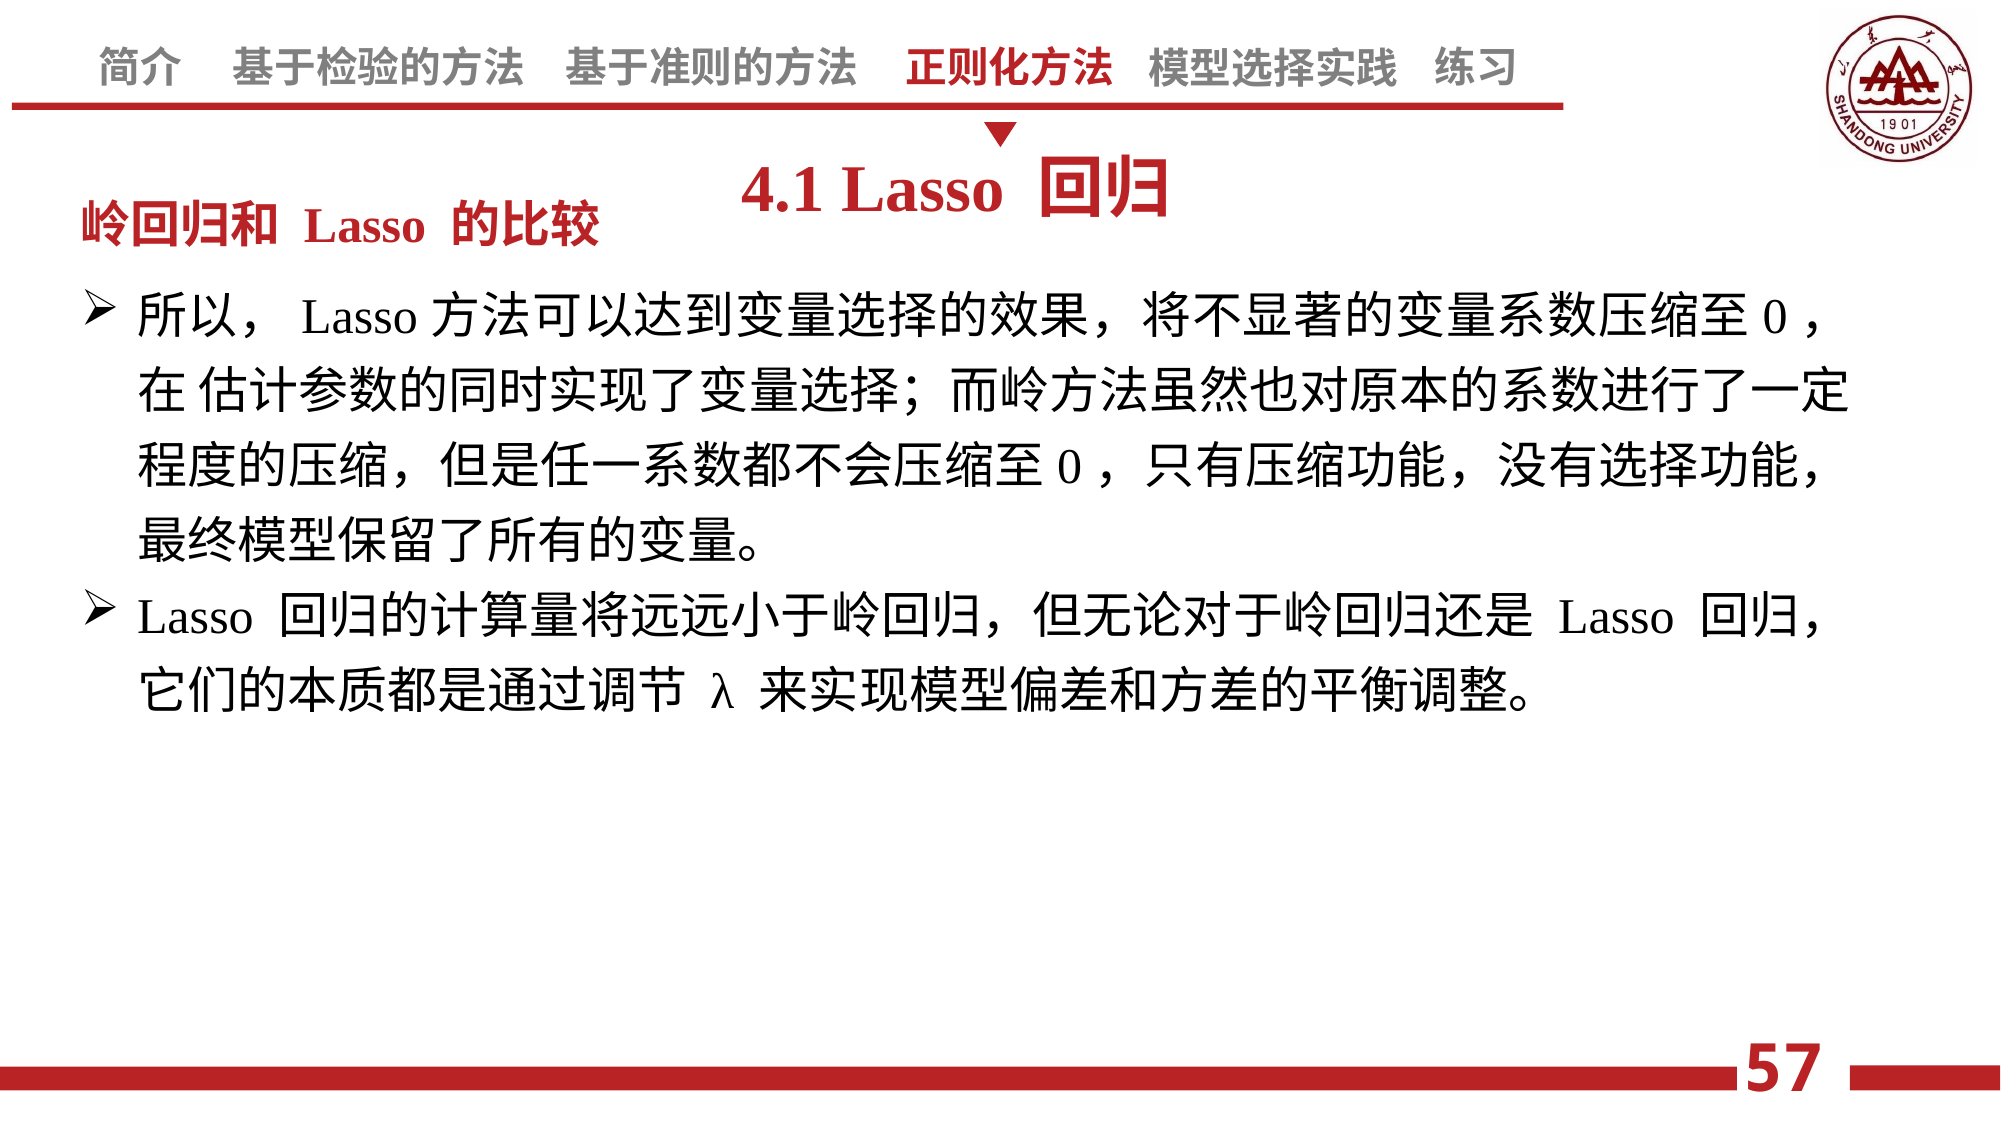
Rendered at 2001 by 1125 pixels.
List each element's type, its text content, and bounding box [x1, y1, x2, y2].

text_box 4.1 Lasso 回归 [713, 137, 1716, 232]
text_box 所以，Lasso方法可以达到变量选择的效果，将不显著的变量系数压缩至0，在 估计参数的同时实现了变量选择；而岭方法虽然也对原本的系数进行了一定程度的压缩，但是任一系数都不会压缩至0，只有压缩功能，没有选择功能，最终模型保留了所有的变量。 Lasso 回归的计算量将远远小于岭回归，但无论对于岭回归还是 Lasso 回归，它们的本质都是通过调节 λ 来实现模型偏差和方差的平衡调整。 [65, 261, 1865, 726]
text_box 岭回归和 Lasso 的比较 [65, 185, 1069, 261]
picture [1820, 9, 1977, 167]
